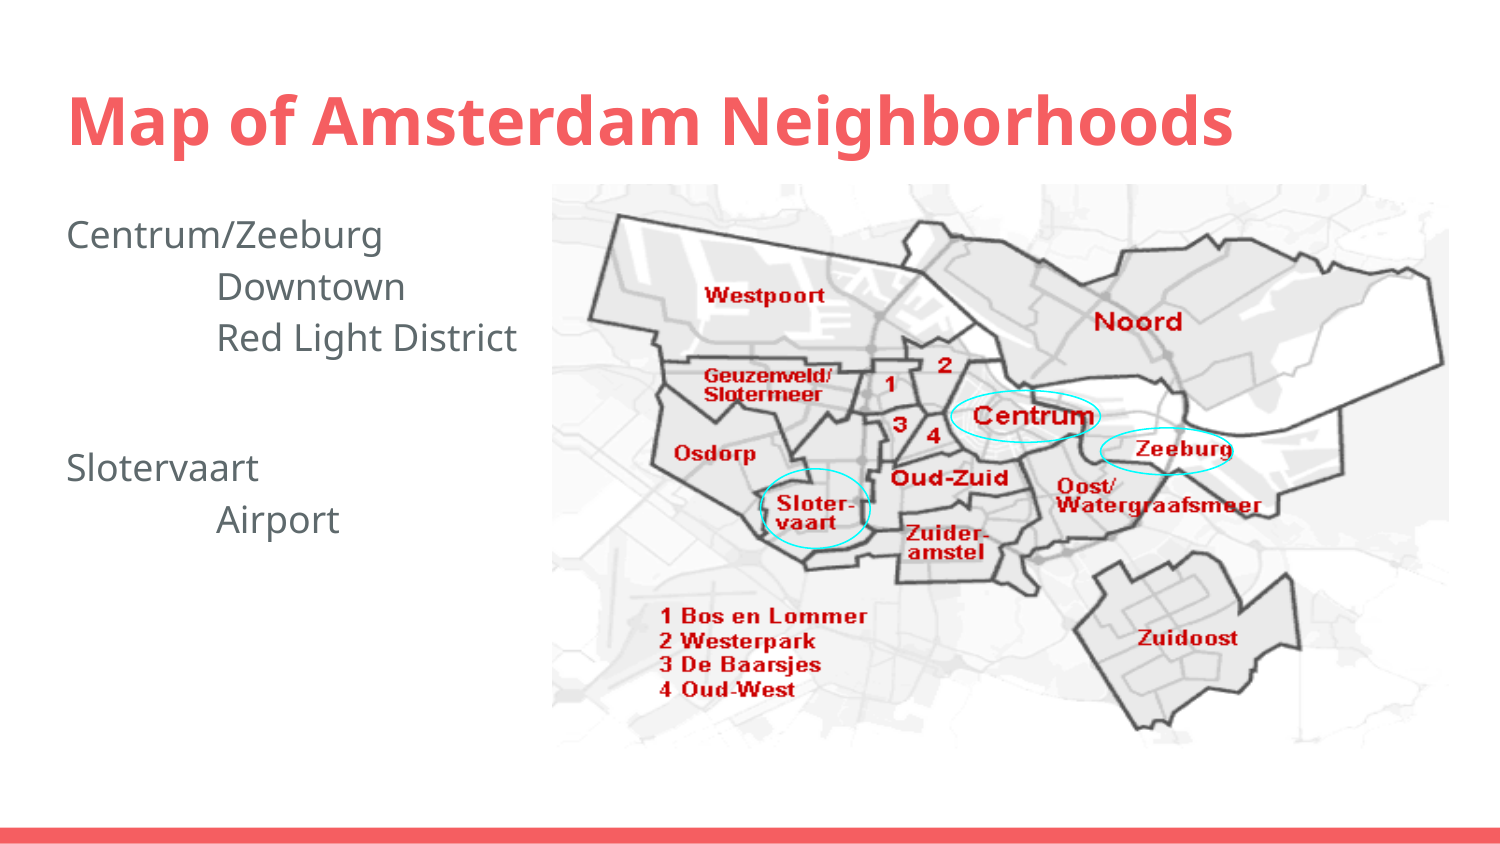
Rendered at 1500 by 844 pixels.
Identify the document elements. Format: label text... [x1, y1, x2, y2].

picture [552, 183, 1450, 755]
list Centrum/Zeeburg Downtown Red Light District Slotervaart Airport [51, 189, 547, 750]
title Map of Amsterdam Neighborhoods [51, 64, 1449, 167]
